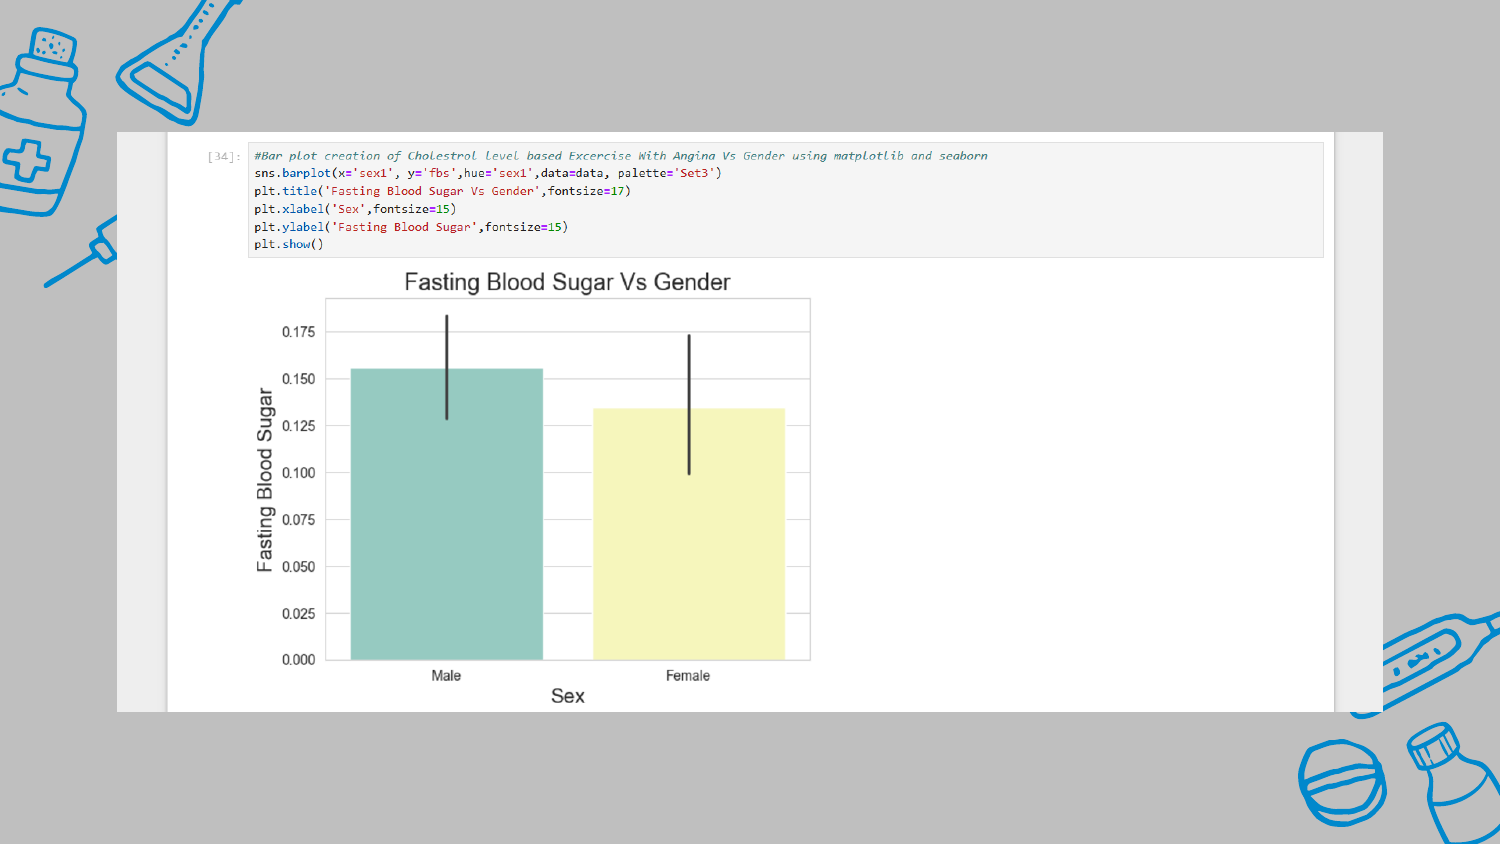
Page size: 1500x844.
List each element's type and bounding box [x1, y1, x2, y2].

picture [116, 131, 1384, 713]
